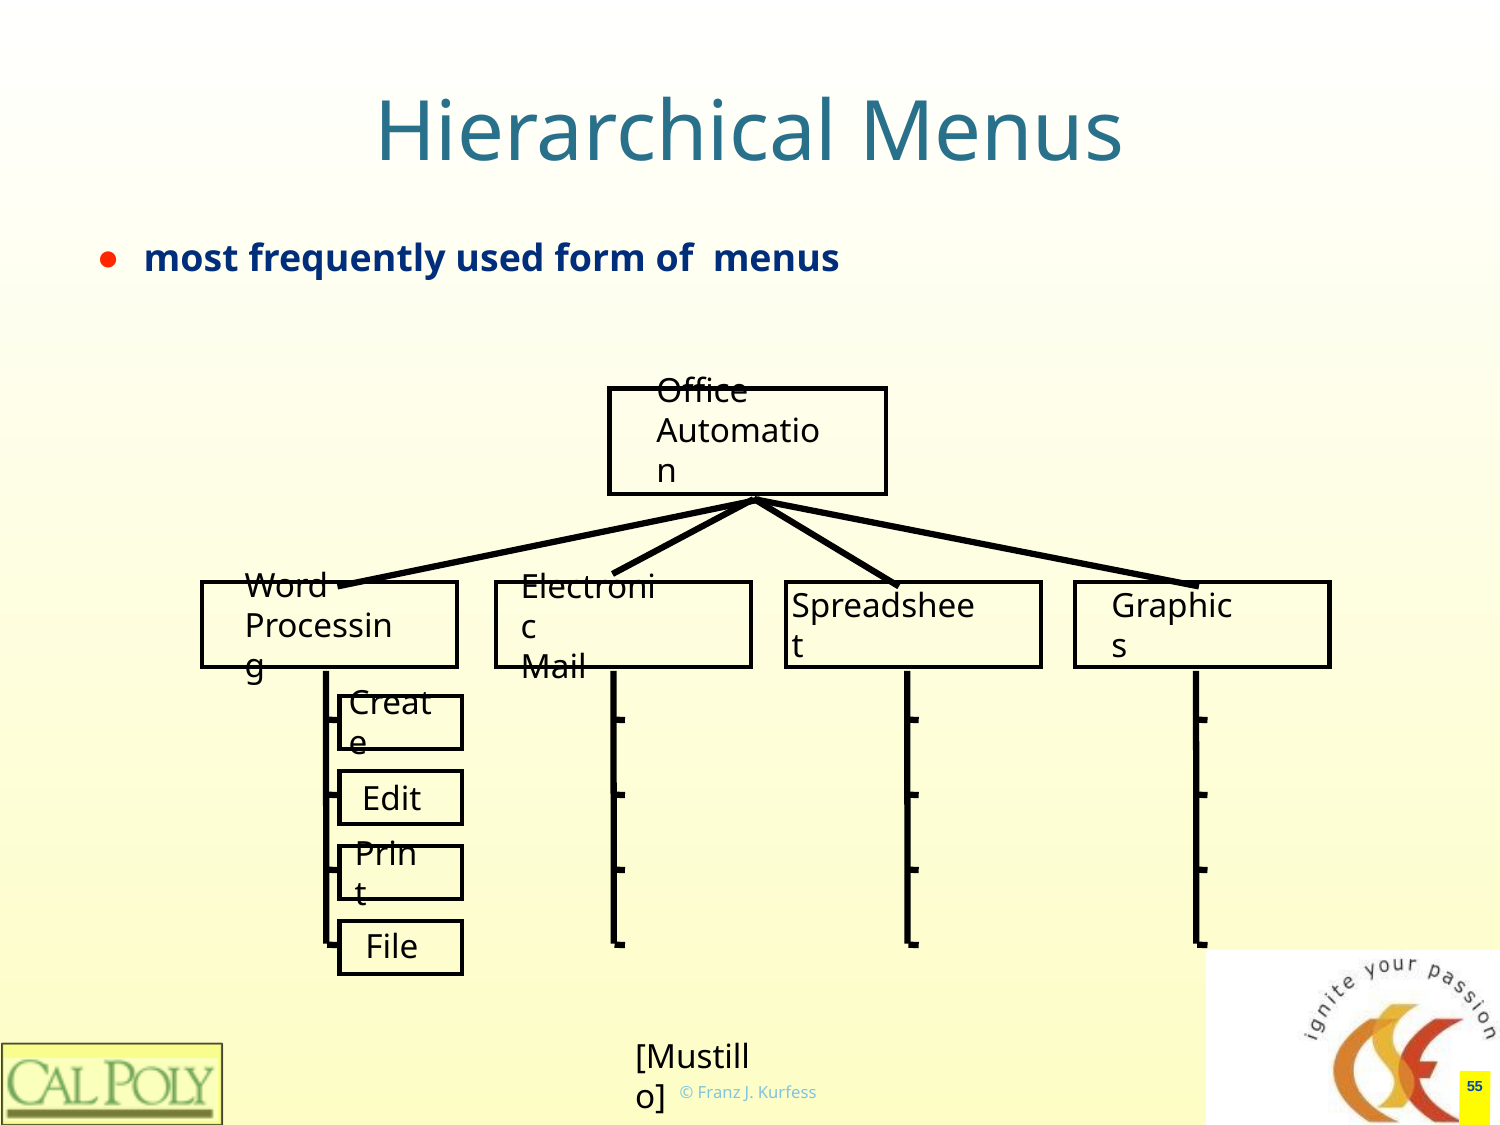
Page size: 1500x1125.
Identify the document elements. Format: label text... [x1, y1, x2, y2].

slide_number ‹#› [1459, 1070, 1491, 1125]
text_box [1, 1043, 223, 1125]
text_box [Mustillo] [635, 1035, 769, 1115]
list most frequently used form of menus [90, 232, 1332, 357]
title Hierarchical Menus [90, 0, 1410, 255]
picture [1206, 950, 1500, 1125]
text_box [201, 388, 1330, 975]
